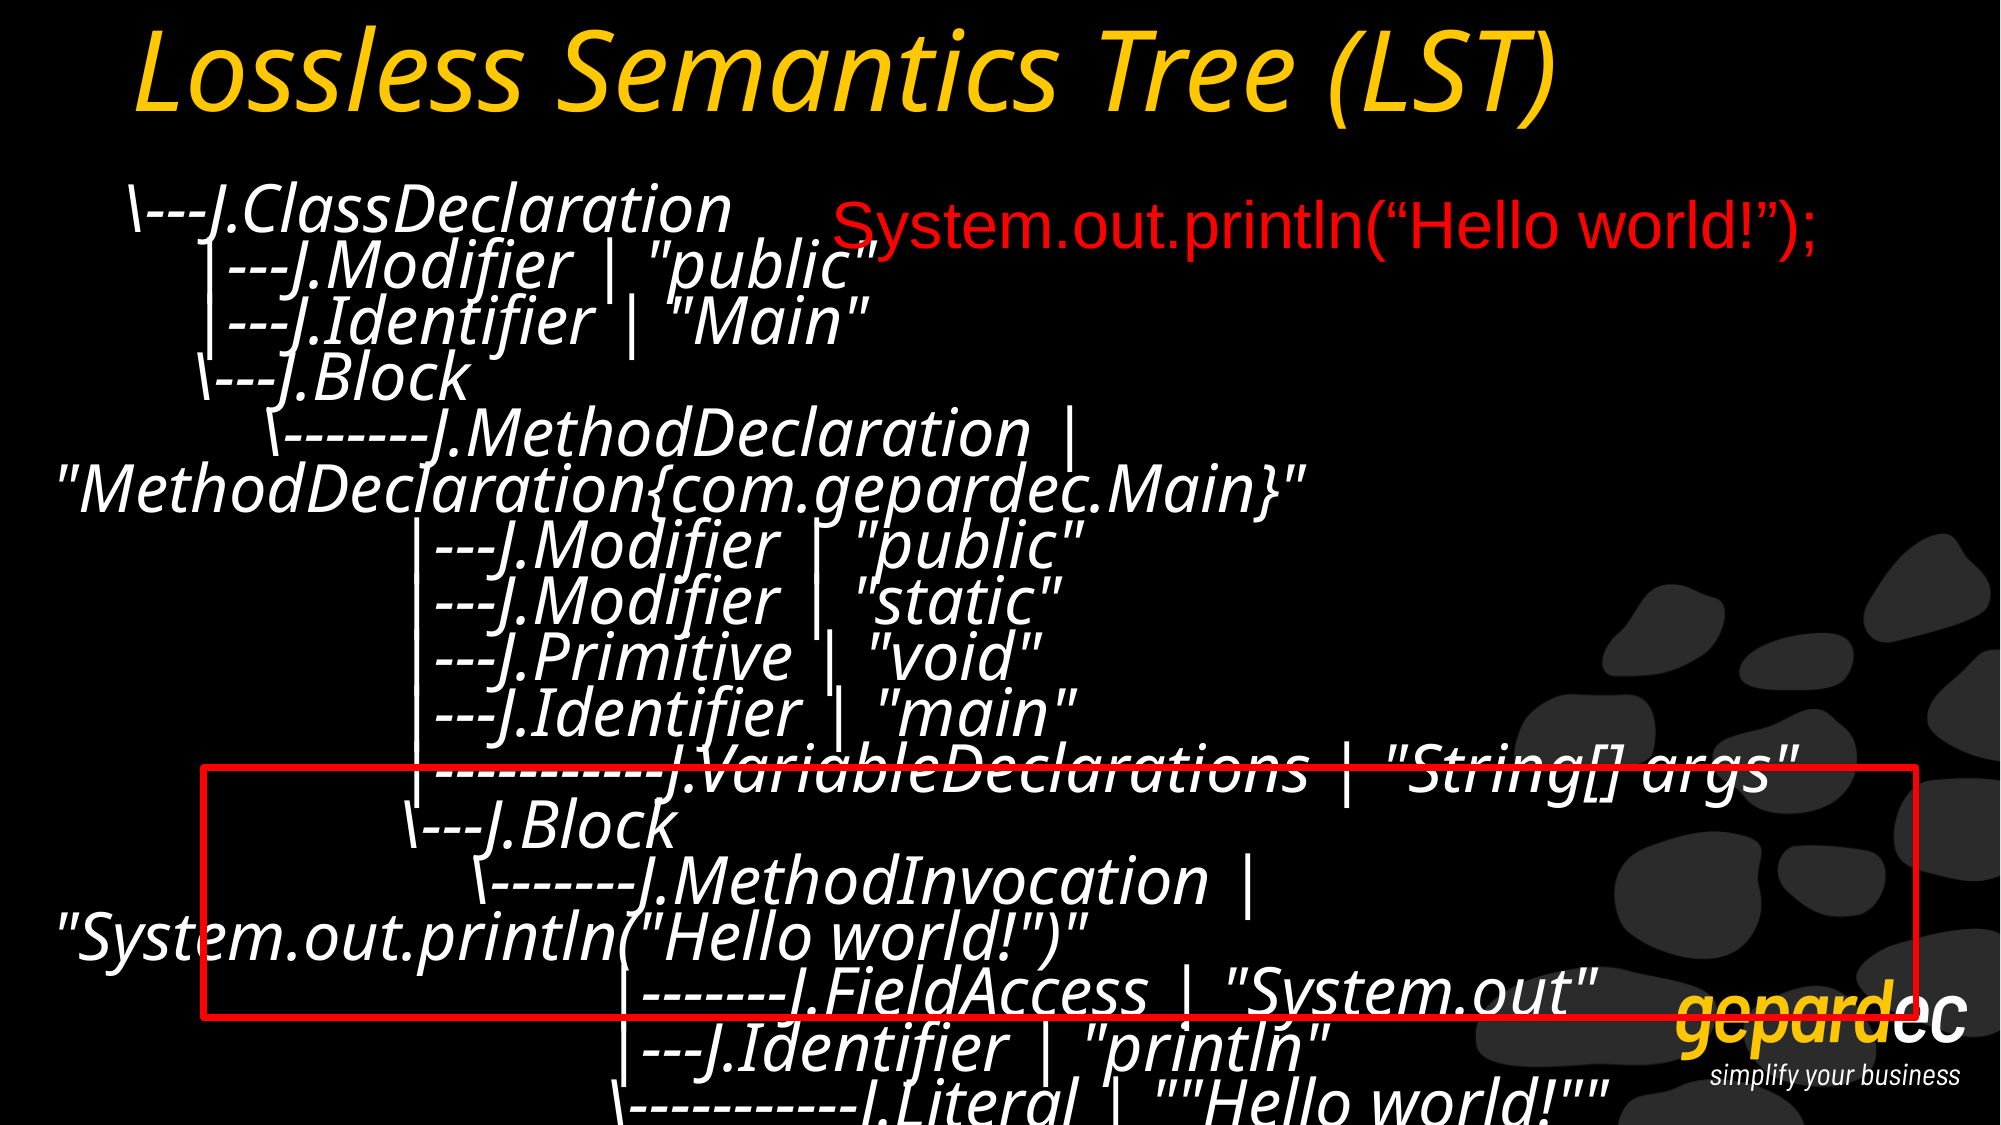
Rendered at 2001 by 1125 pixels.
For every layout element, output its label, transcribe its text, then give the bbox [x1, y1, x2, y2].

list \---J.ClassDeclaration |---J.Modifier | "public" |---J.Identifier | "Main" \---J.Block \-------J.MethodDeclaration | "MethodDeclaration{com.gepardec.Main}" |---J.Modifier | "public" |---J.Modifier | "static" |---J.Primitive | "void" |---J.Identifier | "main" |-----------J.VariableDeclarations | "String[] args" \---J.Block \-------J.MethodInvocation | "System.out.println("Hello world!")" |-------J.FieldAccess | "System.out" |---J.Identifier | "println" \-----------J.Literal | ""Hello world!"" [37, 93, 2000, 880]
picture [0, 0, 2001, 1125]
text_box System.out.println(“Hello world!”); [816, 166, 1917, 277]
text_box [203, 767, 1917, 1018]
title Lossless Semantics Tree (LST) [116, 0, 1884, 93]
